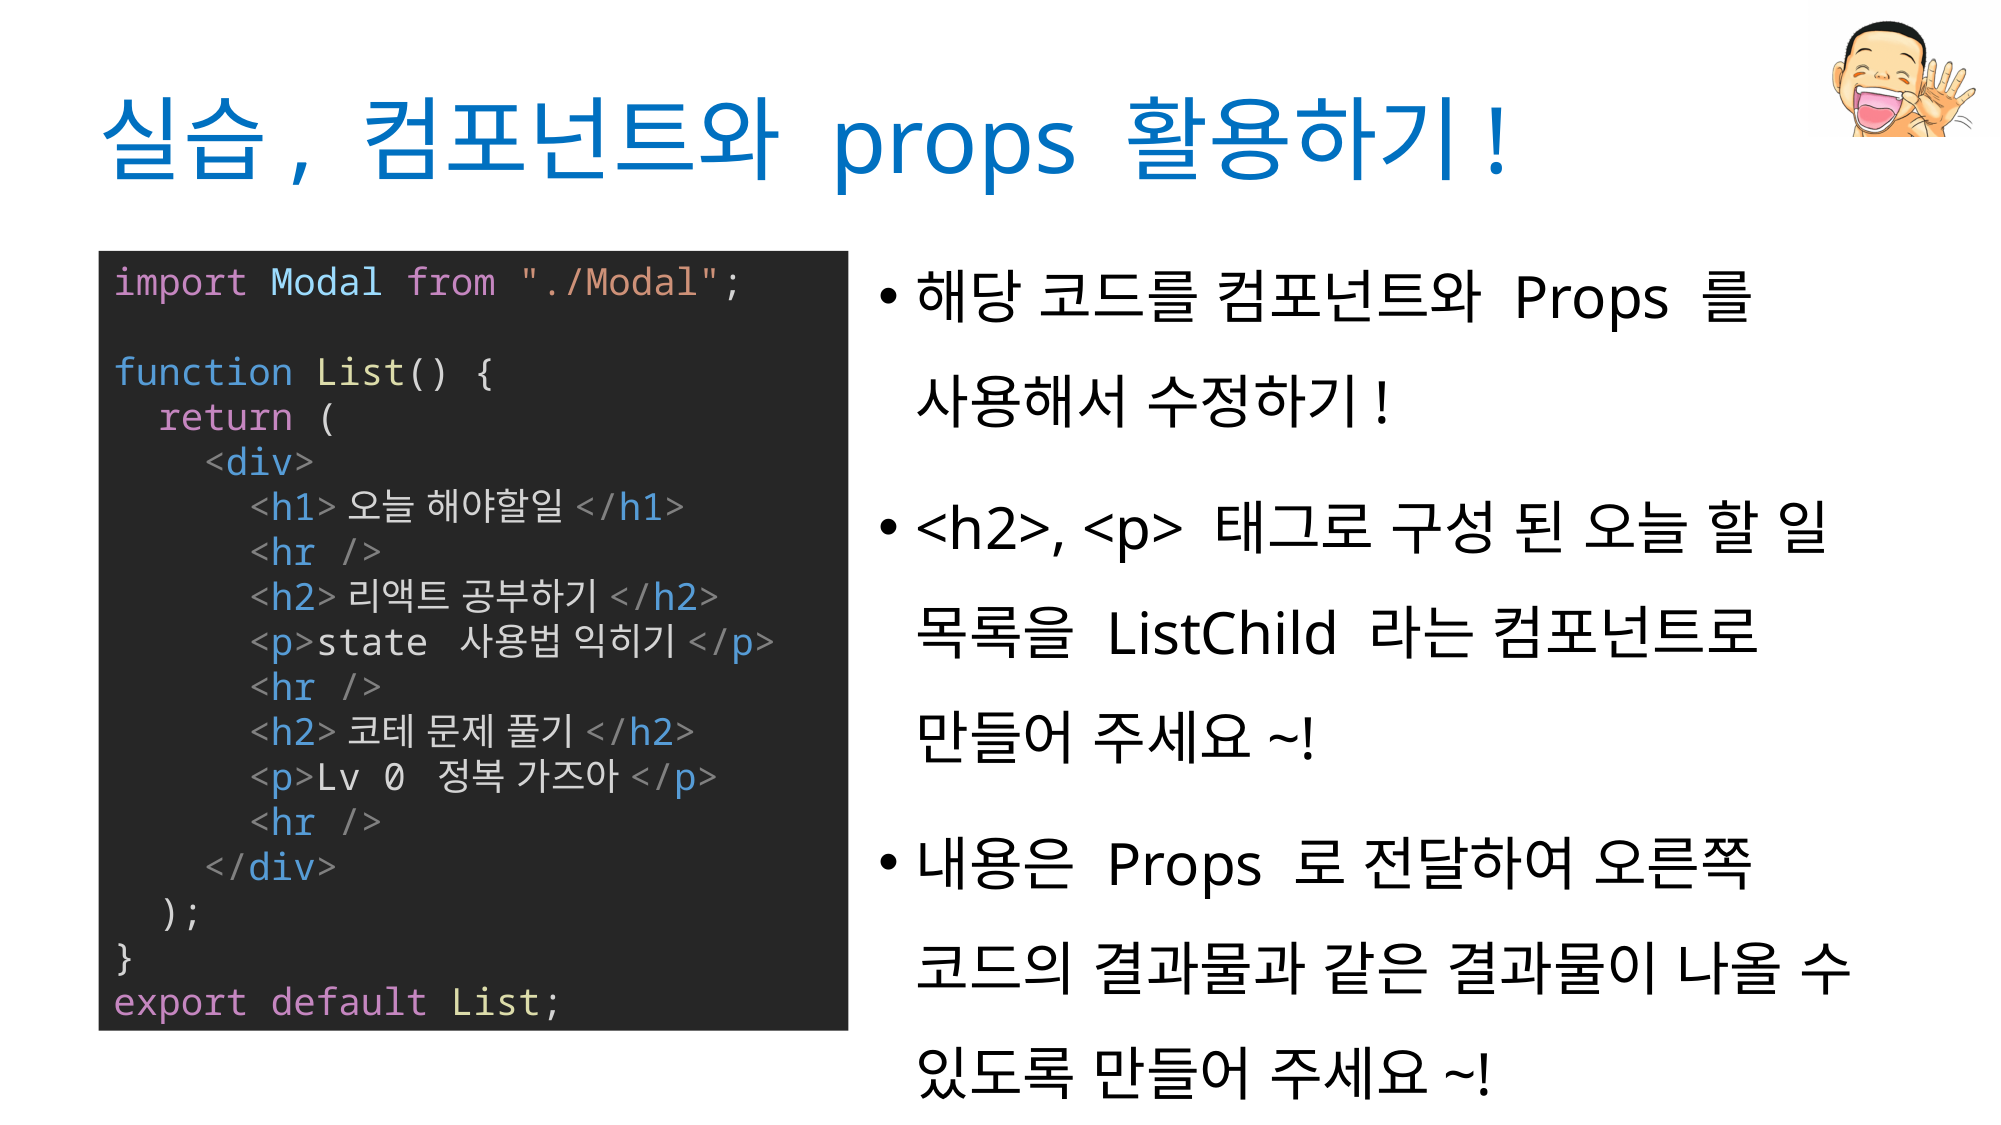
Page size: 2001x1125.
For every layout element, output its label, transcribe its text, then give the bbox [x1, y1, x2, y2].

text_box import Modal from "./Modal"; function List() { return ( <div> <h1>오늘 해야할일</h1> <hr /> <h2>리액트 공부하기</h2> <p>state 사용법 익히기</p> <hr /> <h2>코테 문제 풀기</h2> <p>Lv 0 정복 가즈아</p> <hr /> </div> ); } export default List; [98, 250, 849, 1031]
title 실습, 컴포넌트와 props 활용하기! [83, 0, 1931, 218]
picture [1931, 0, 2000, 137]
list 해당 코드를 컴포넌트와 Props 를 사용해서 수정하기! <h2>, <p> 태그로 구성 된 오늘 할 일 목록을 ListChild 라는 컴포넌트로 만들어 주세요~! 내용은 Props 로 전달하여 오른쪽 코드의 결과물과 같은 결과물이 나올 수 있도록 만들어 주세요~! [863, 217, 1932, 1125]
